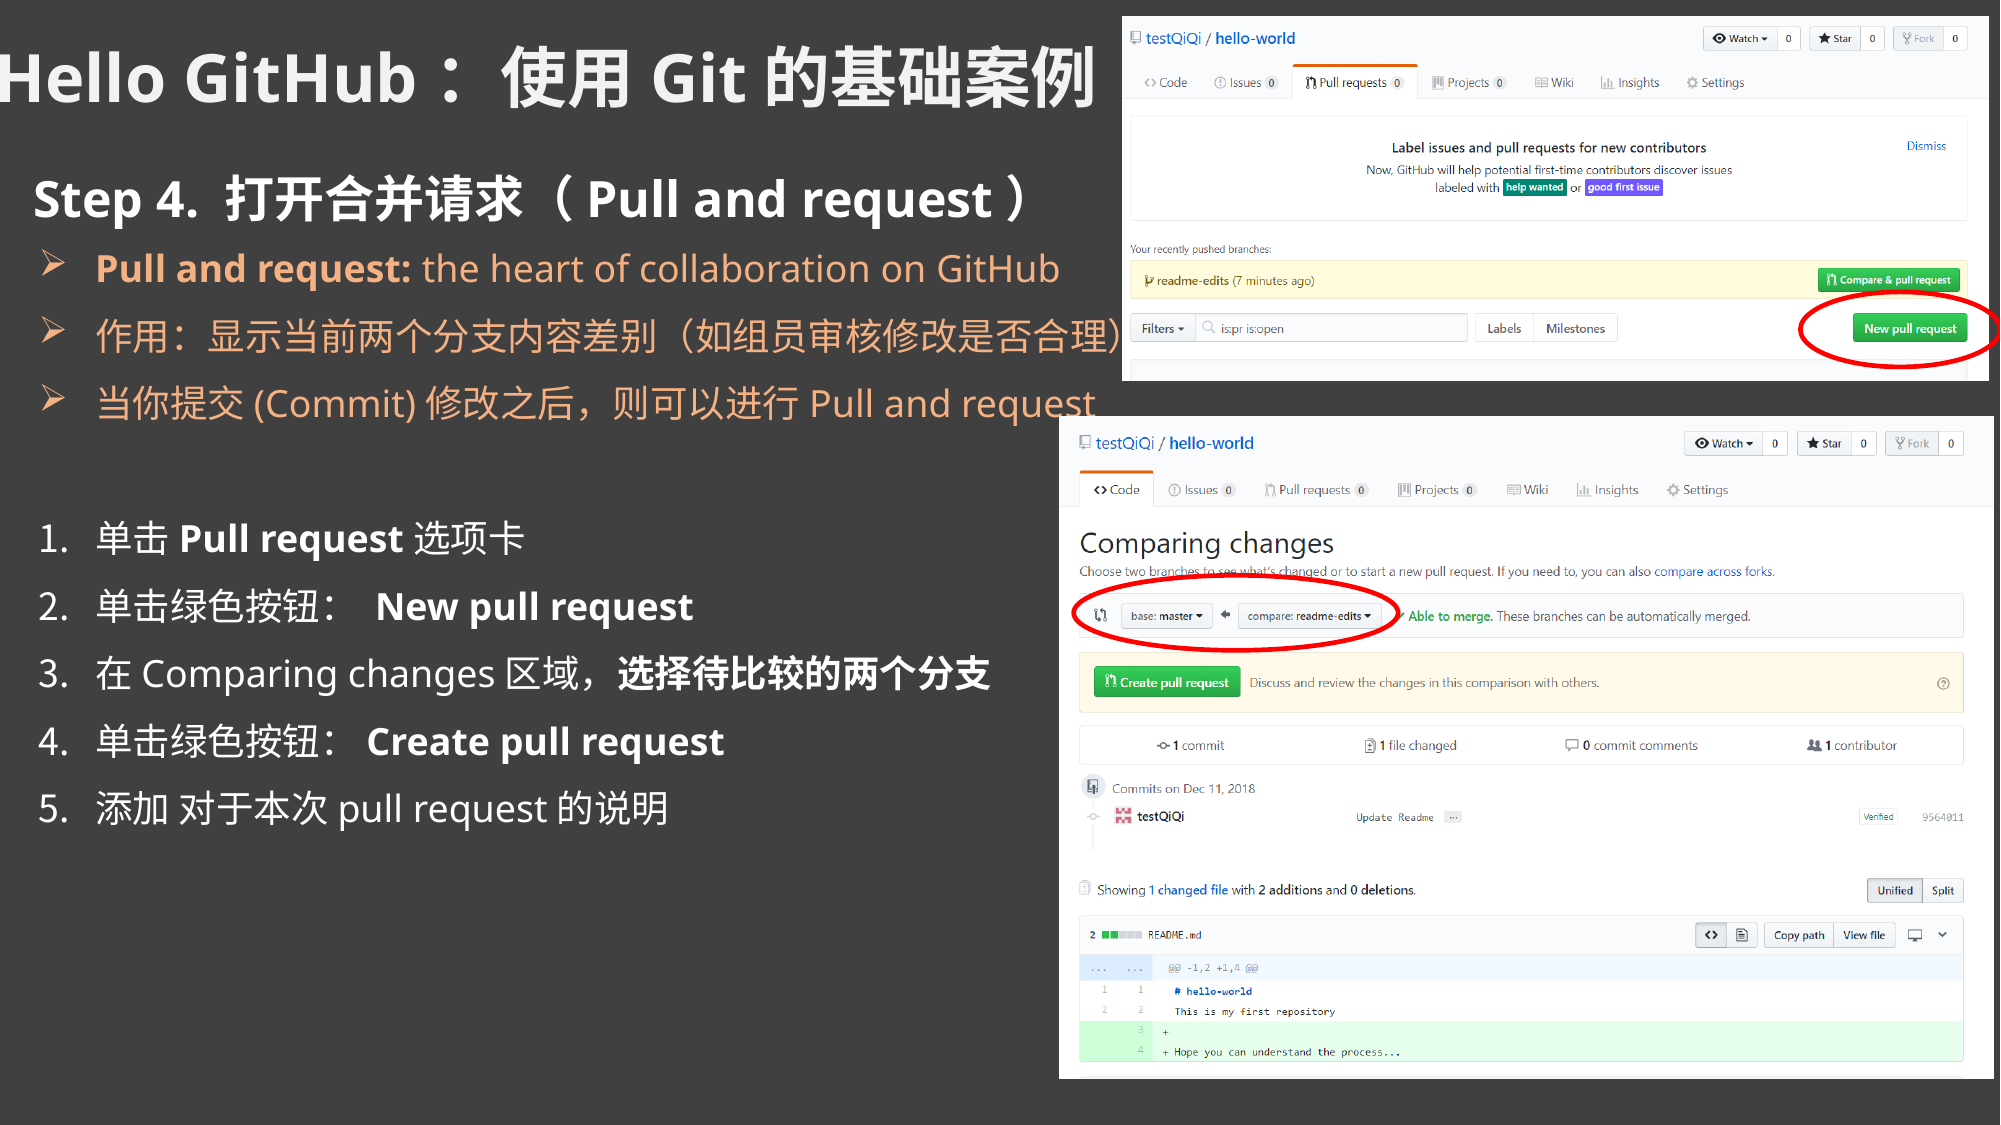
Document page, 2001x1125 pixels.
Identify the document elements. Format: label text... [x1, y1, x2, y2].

text_box Hello GitHub：使用Git的基础案例 [0, 28, 1113, 124]
text_box Pull and request: the heart of collaboration on GitHub 作用：显示当前两个分支内容差别（如组员审核修改是否合理） 当你提交(Commit)修改之后，则可以进行Pull and request 单击Pull request选项卡 单击绿色按钮： New pull request 在Comparing changes区域，选择待比较的两个分支 单击绿色按钮：Create pull request 添加 对于本次pull request的说明 [23, 215, 1160, 905]
text_box Step 4. 打开合并请求（Pull and request） [18, 160, 1122, 236]
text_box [1059, 416, 1994, 1079]
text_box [1122, 16, 2000, 381]
